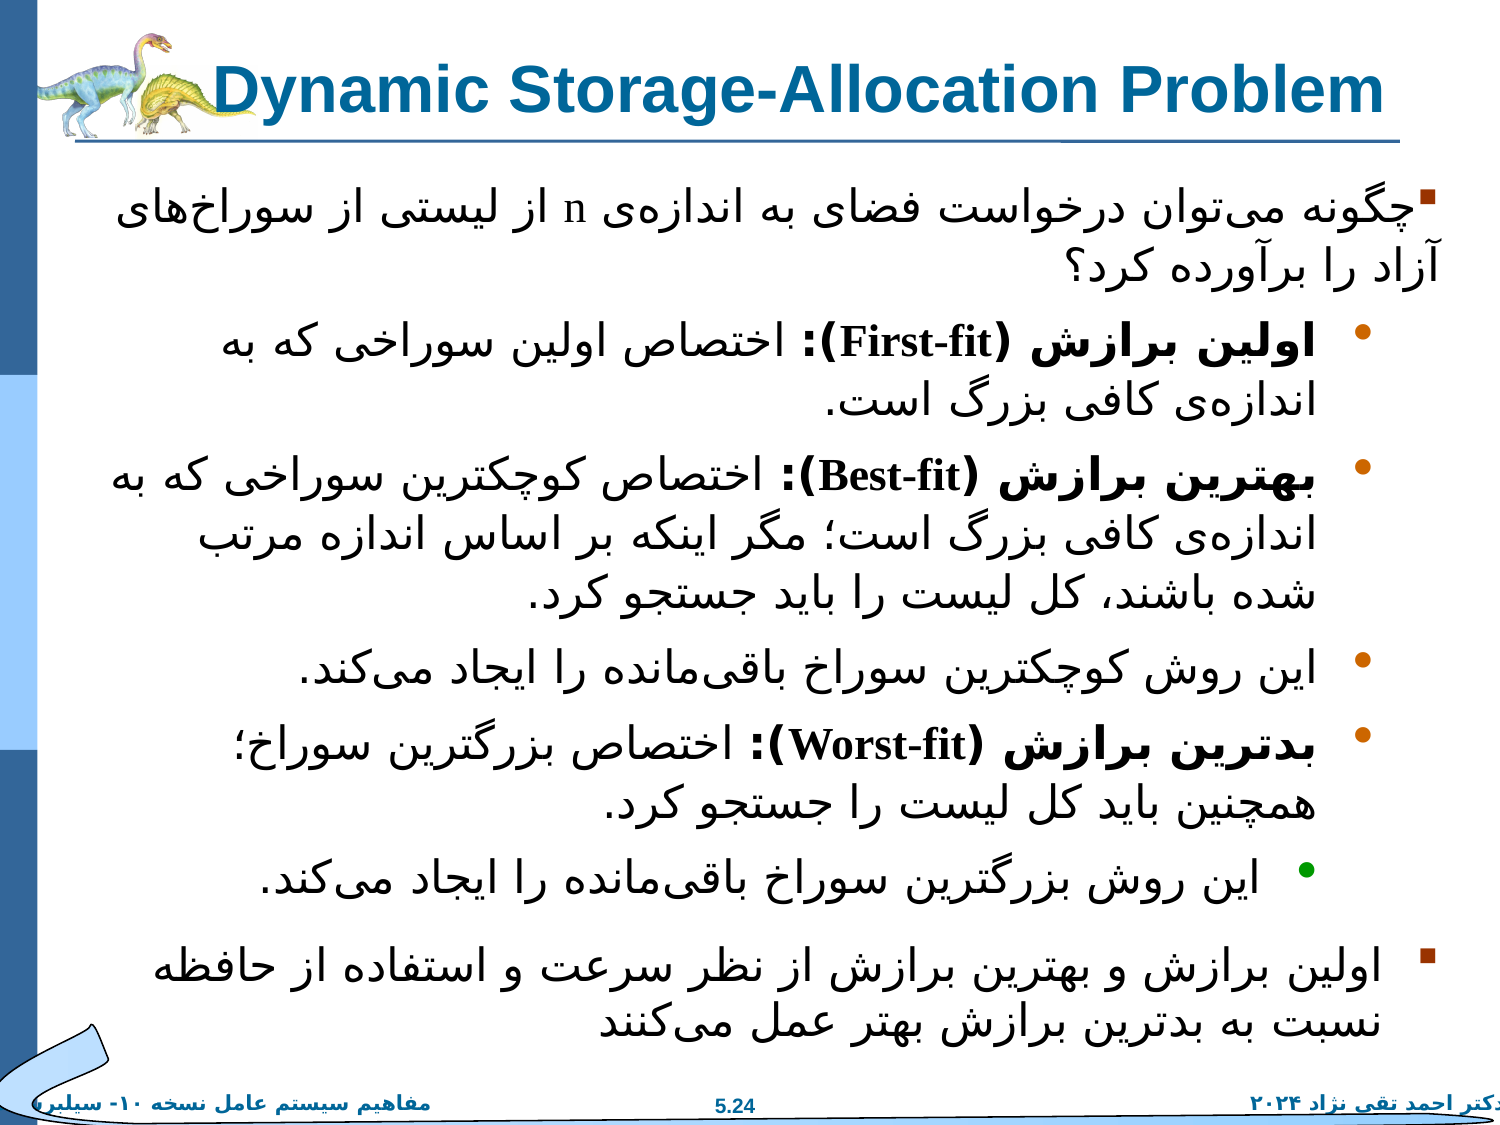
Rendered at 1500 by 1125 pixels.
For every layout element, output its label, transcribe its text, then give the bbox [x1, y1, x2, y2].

title Dynamic Storage-Allocation Problem [162, 38, 1438, 134]
picture [38, 20, 258, 151]
list چگونه می‌توان درخواست فضای به اندازه‌ی n از لیستی از سوراخ‌های آزاد را برآورده کرد؟ اولین برازش (First-fit): اختصاص اولین سوراخی که به اندازه‌ی کافی بزرگ است. بهترین برازش (Best-fit): اختصاص کوچکترین سوراخی که به اندازه‌ی کافی بزرگ است؛ مگر اینکه بر اساس اندازه مرتب شده باشند، کل لیست را باید جستجو کرد. این روش کوچکترین سوراخ باقی‌مانده را ایجاد می‌کند. بدترین برازش (Worst-fit): اختصاص بزرگترین سوراخ؛ همچنین باید کل لیست را جستجو کرد. این روش بزرگترین سوراخ باقی‌مانده را ایجاد می‌کند. اولین برازش و بهترین برازش از نظر سرعت و استفاده از حافظه نسبت به بدترین برازش بهتر عمل می‌کنند [91, 165, 1455, 982]
